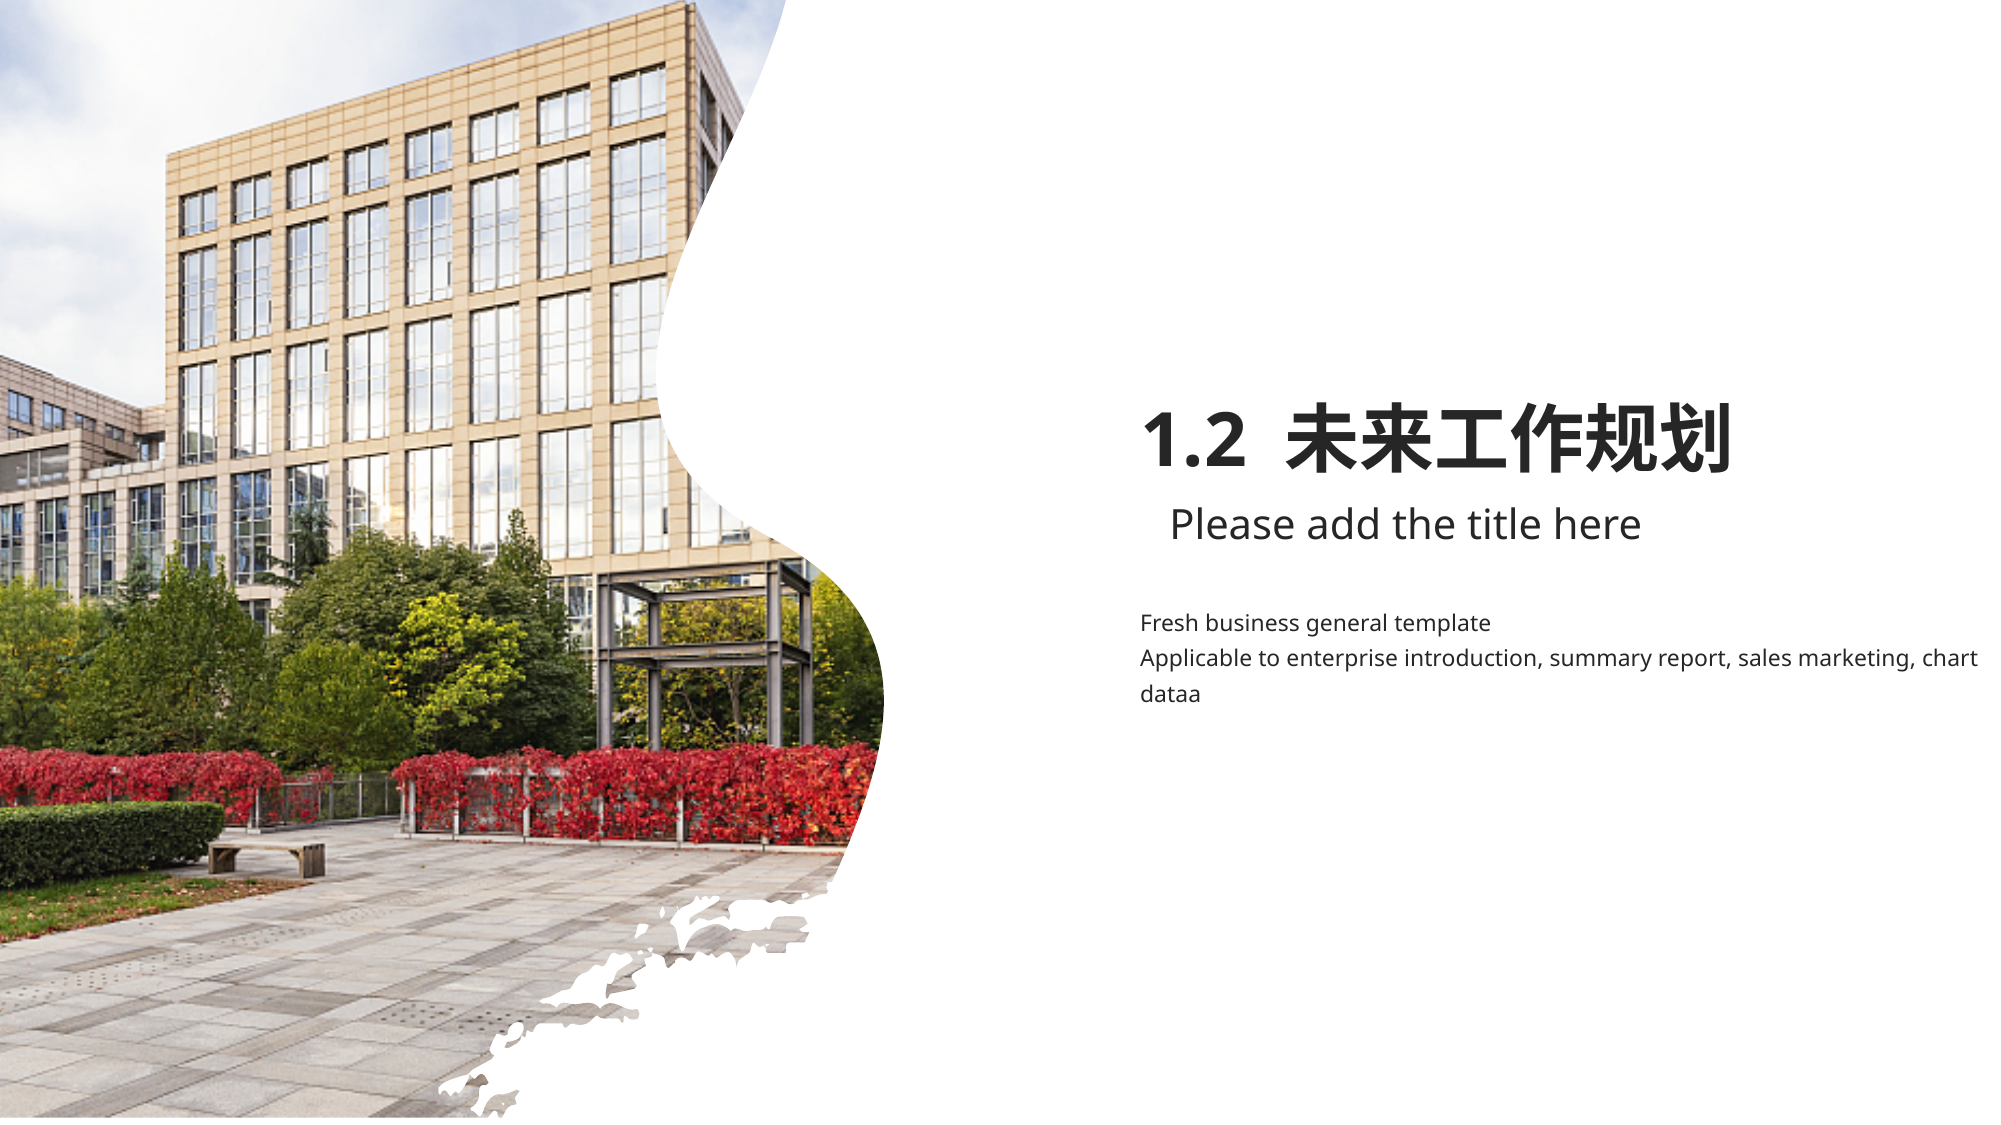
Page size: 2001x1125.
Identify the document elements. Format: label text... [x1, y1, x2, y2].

text_box 1.2 未来工作规划 [1125, 384, 1790, 490]
text_box Fresh business general template Applicable to enterprise introduction, summary report, sales marketing, chart dataa [1125, 592, 2000, 715]
text_box [0, 0, 885, 1119]
text_box Please add the title here [1154, 490, 1658, 556]
